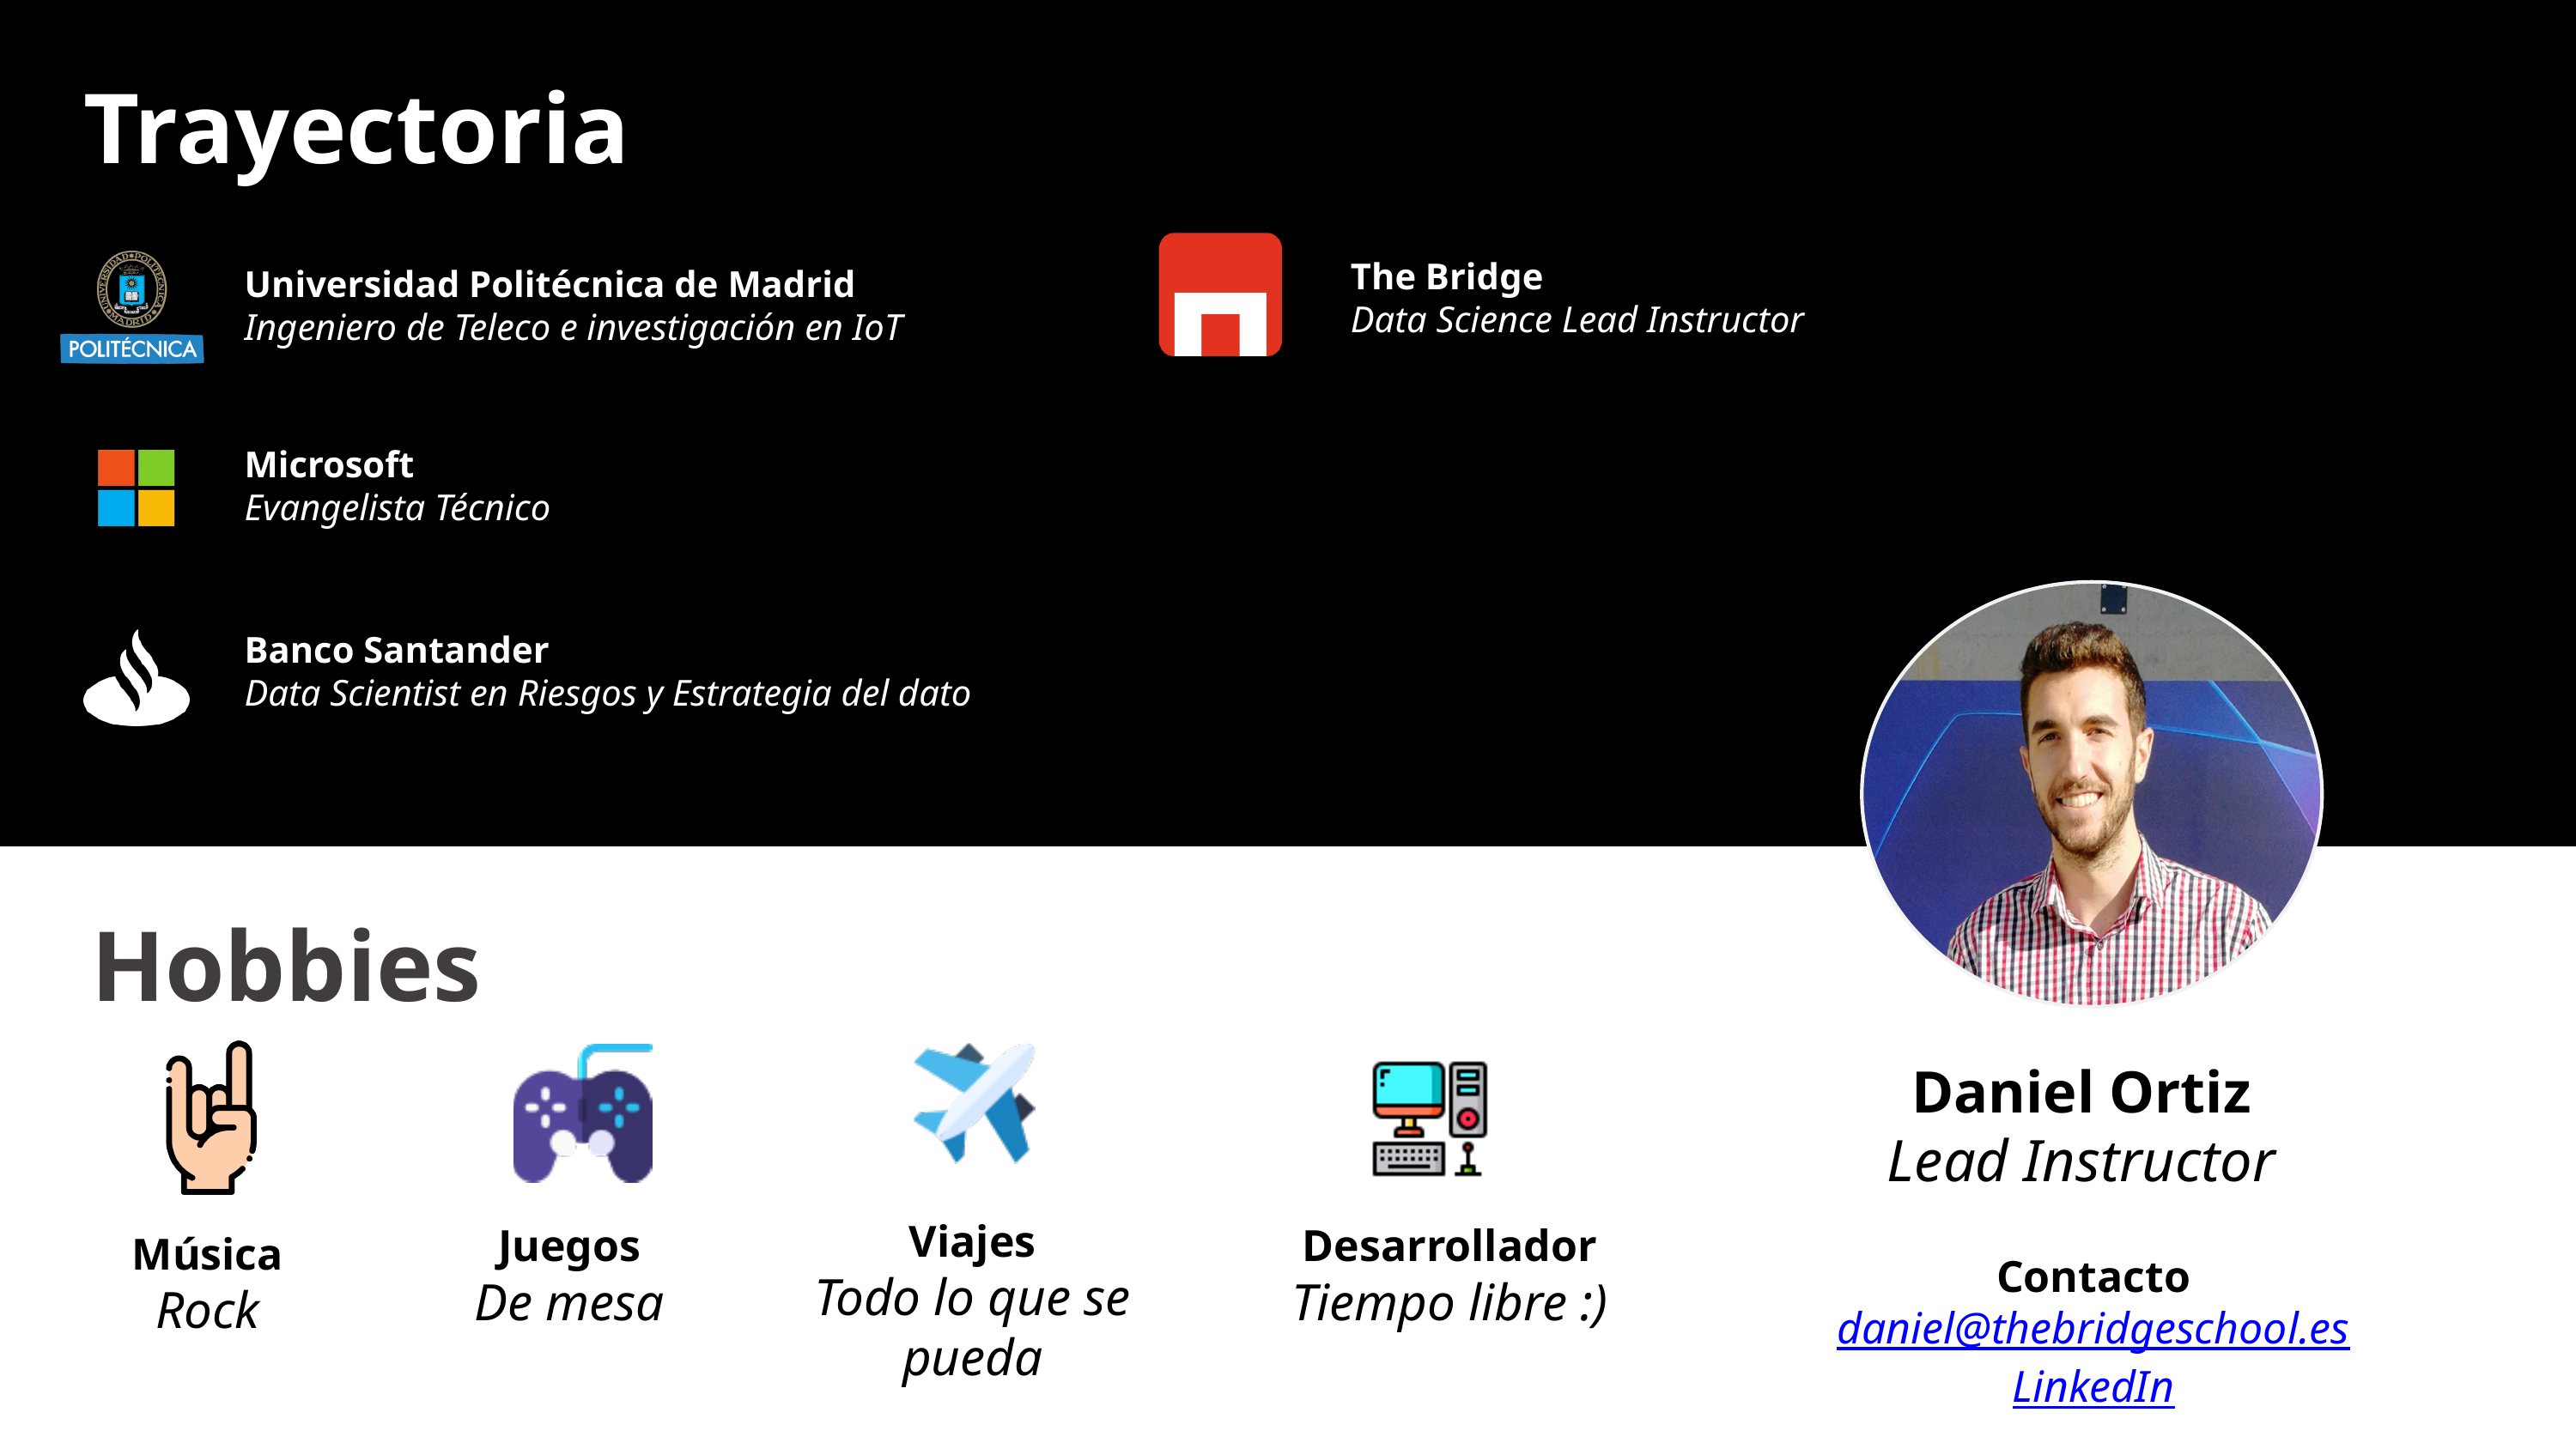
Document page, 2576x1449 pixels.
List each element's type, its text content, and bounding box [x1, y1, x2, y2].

text_box [0, 0, 2576, 846]
text_box Juegos De mesa [420, 1212, 720, 1337]
picture [1137, 230, 1301, 372]
text_box [1860, 579, 2324, 1009]
picture [1370, 1058, 1492, 1180]
picture [134, 1040, 289, 1195]
picture [0, 167, 279, 596]
text_box Desarrollador Tiempo libre :) [1224, 1212, 1675, 1337]
text_box Trayectoria [70, 60, 887, 190]
text_box Daniel Ortiz Lead Instructor [1840, 1049, 2323, 1199]
text_box Universidad Politécnica de Madrid Ingeniero de Teleco e investigación en IoT [235, 255, 988, 355]
text_box Viajes Todo lo que se pueda [775, 1207, 1171, 1392]
text_box Banco Santander Data Scientist en Riesgos y Estrategia del dato [231, 621, 988, 720]
text_box Microsoft Evangelista Técnico [283, 434, 988, 534]
text_box Música Rock [58, 1221, 357, 1345]
picture [64, 605, 208, 749]
text_box Contacto daniel@thebridgeschool.es LinkedIn [1689, 1243, 2498, 1425]
text_box The Bridge Data Science Lead Instructor [1338, 247, 2095, 347]
picture [513, 1044, 653, 1184]
picture [914, 1042, 1036, 1165]
text_box Hobbies [78, 898, 895, 1027]
